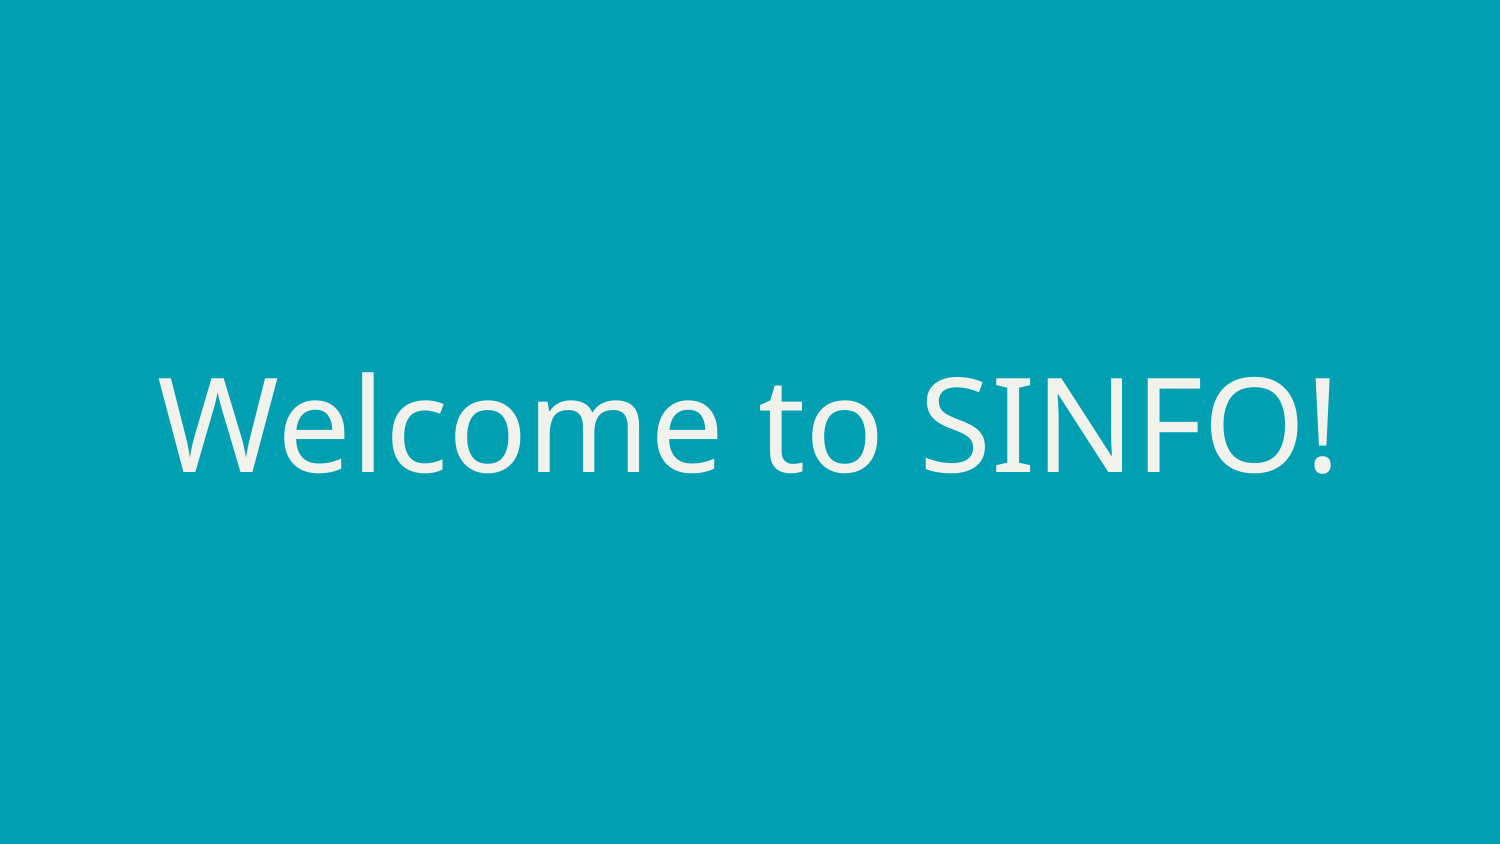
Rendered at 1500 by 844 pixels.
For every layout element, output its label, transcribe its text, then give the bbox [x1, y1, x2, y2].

title Welcome to SINFO! [145, 278, 1354, 566]
